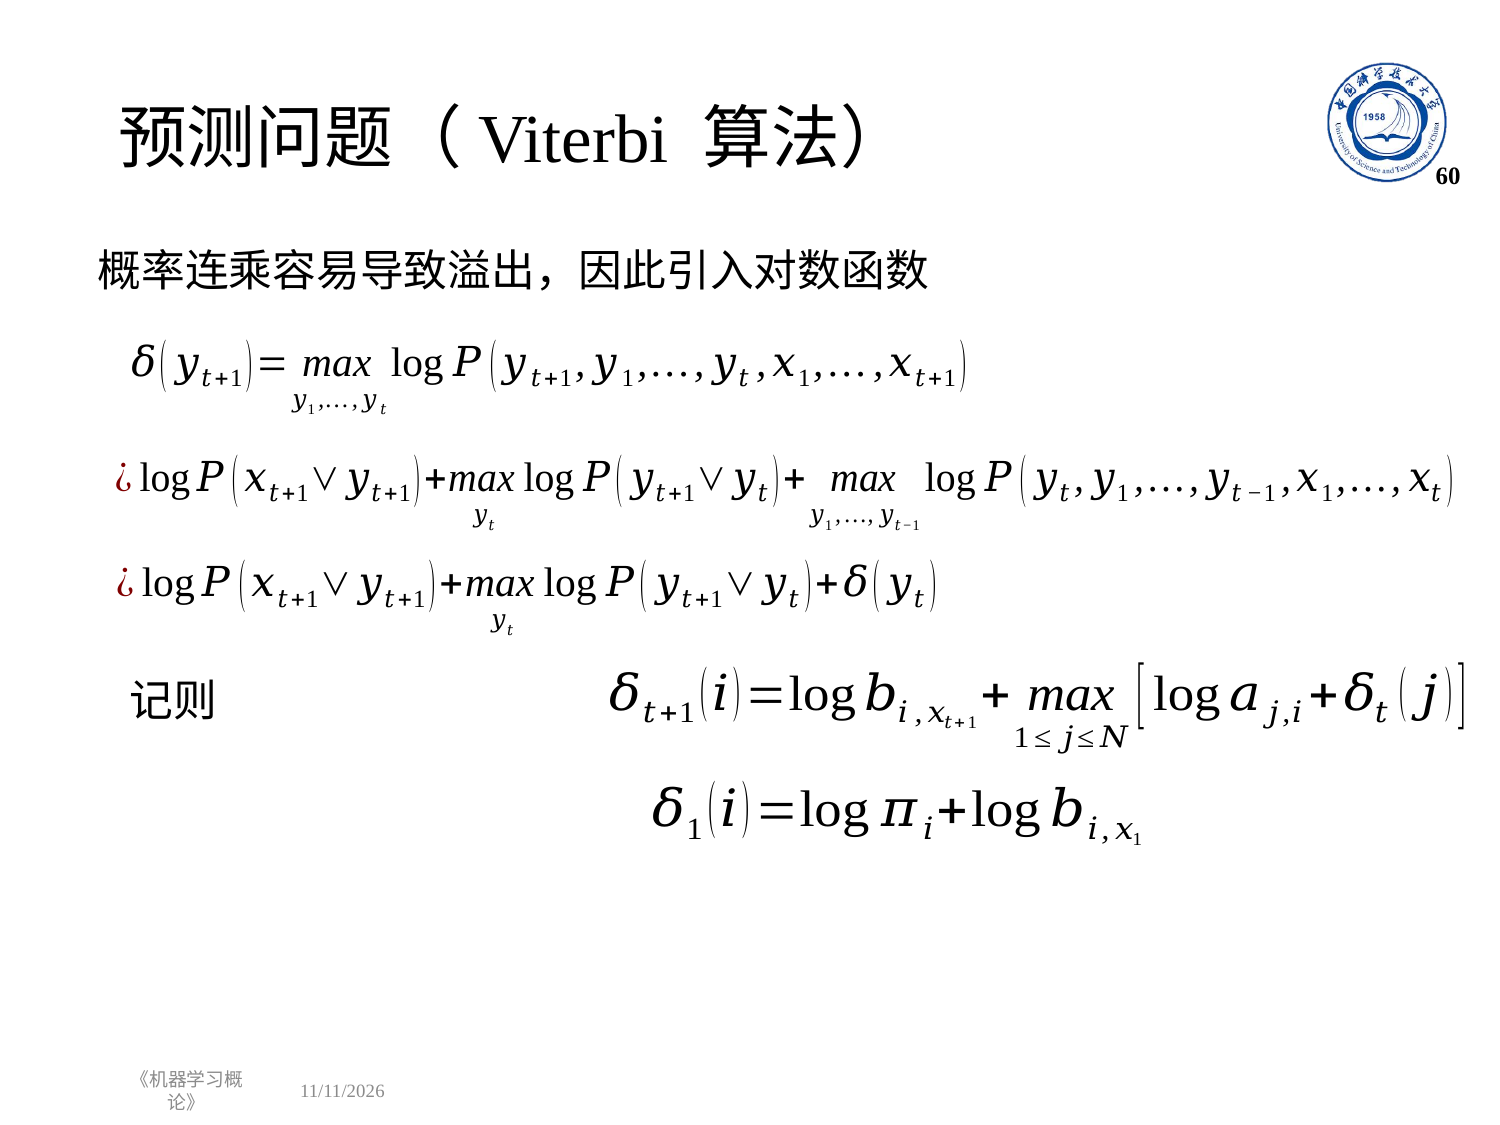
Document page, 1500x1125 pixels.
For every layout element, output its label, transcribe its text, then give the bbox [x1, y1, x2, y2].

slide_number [285, 1068, 422, 1113]
title 预测问题（Viterbi 算法） [103, 59, 1397, 221]
footer 《机器学习概论》 [104, 1068, 270, 1113]
slide_number 60 [1372, 144, 1476, 205]
picture [1397, 59, 1450, 144]
text_box 概率连乘容易导致溢出，因此引入对数函数 [82, 235, 1215, 303]
